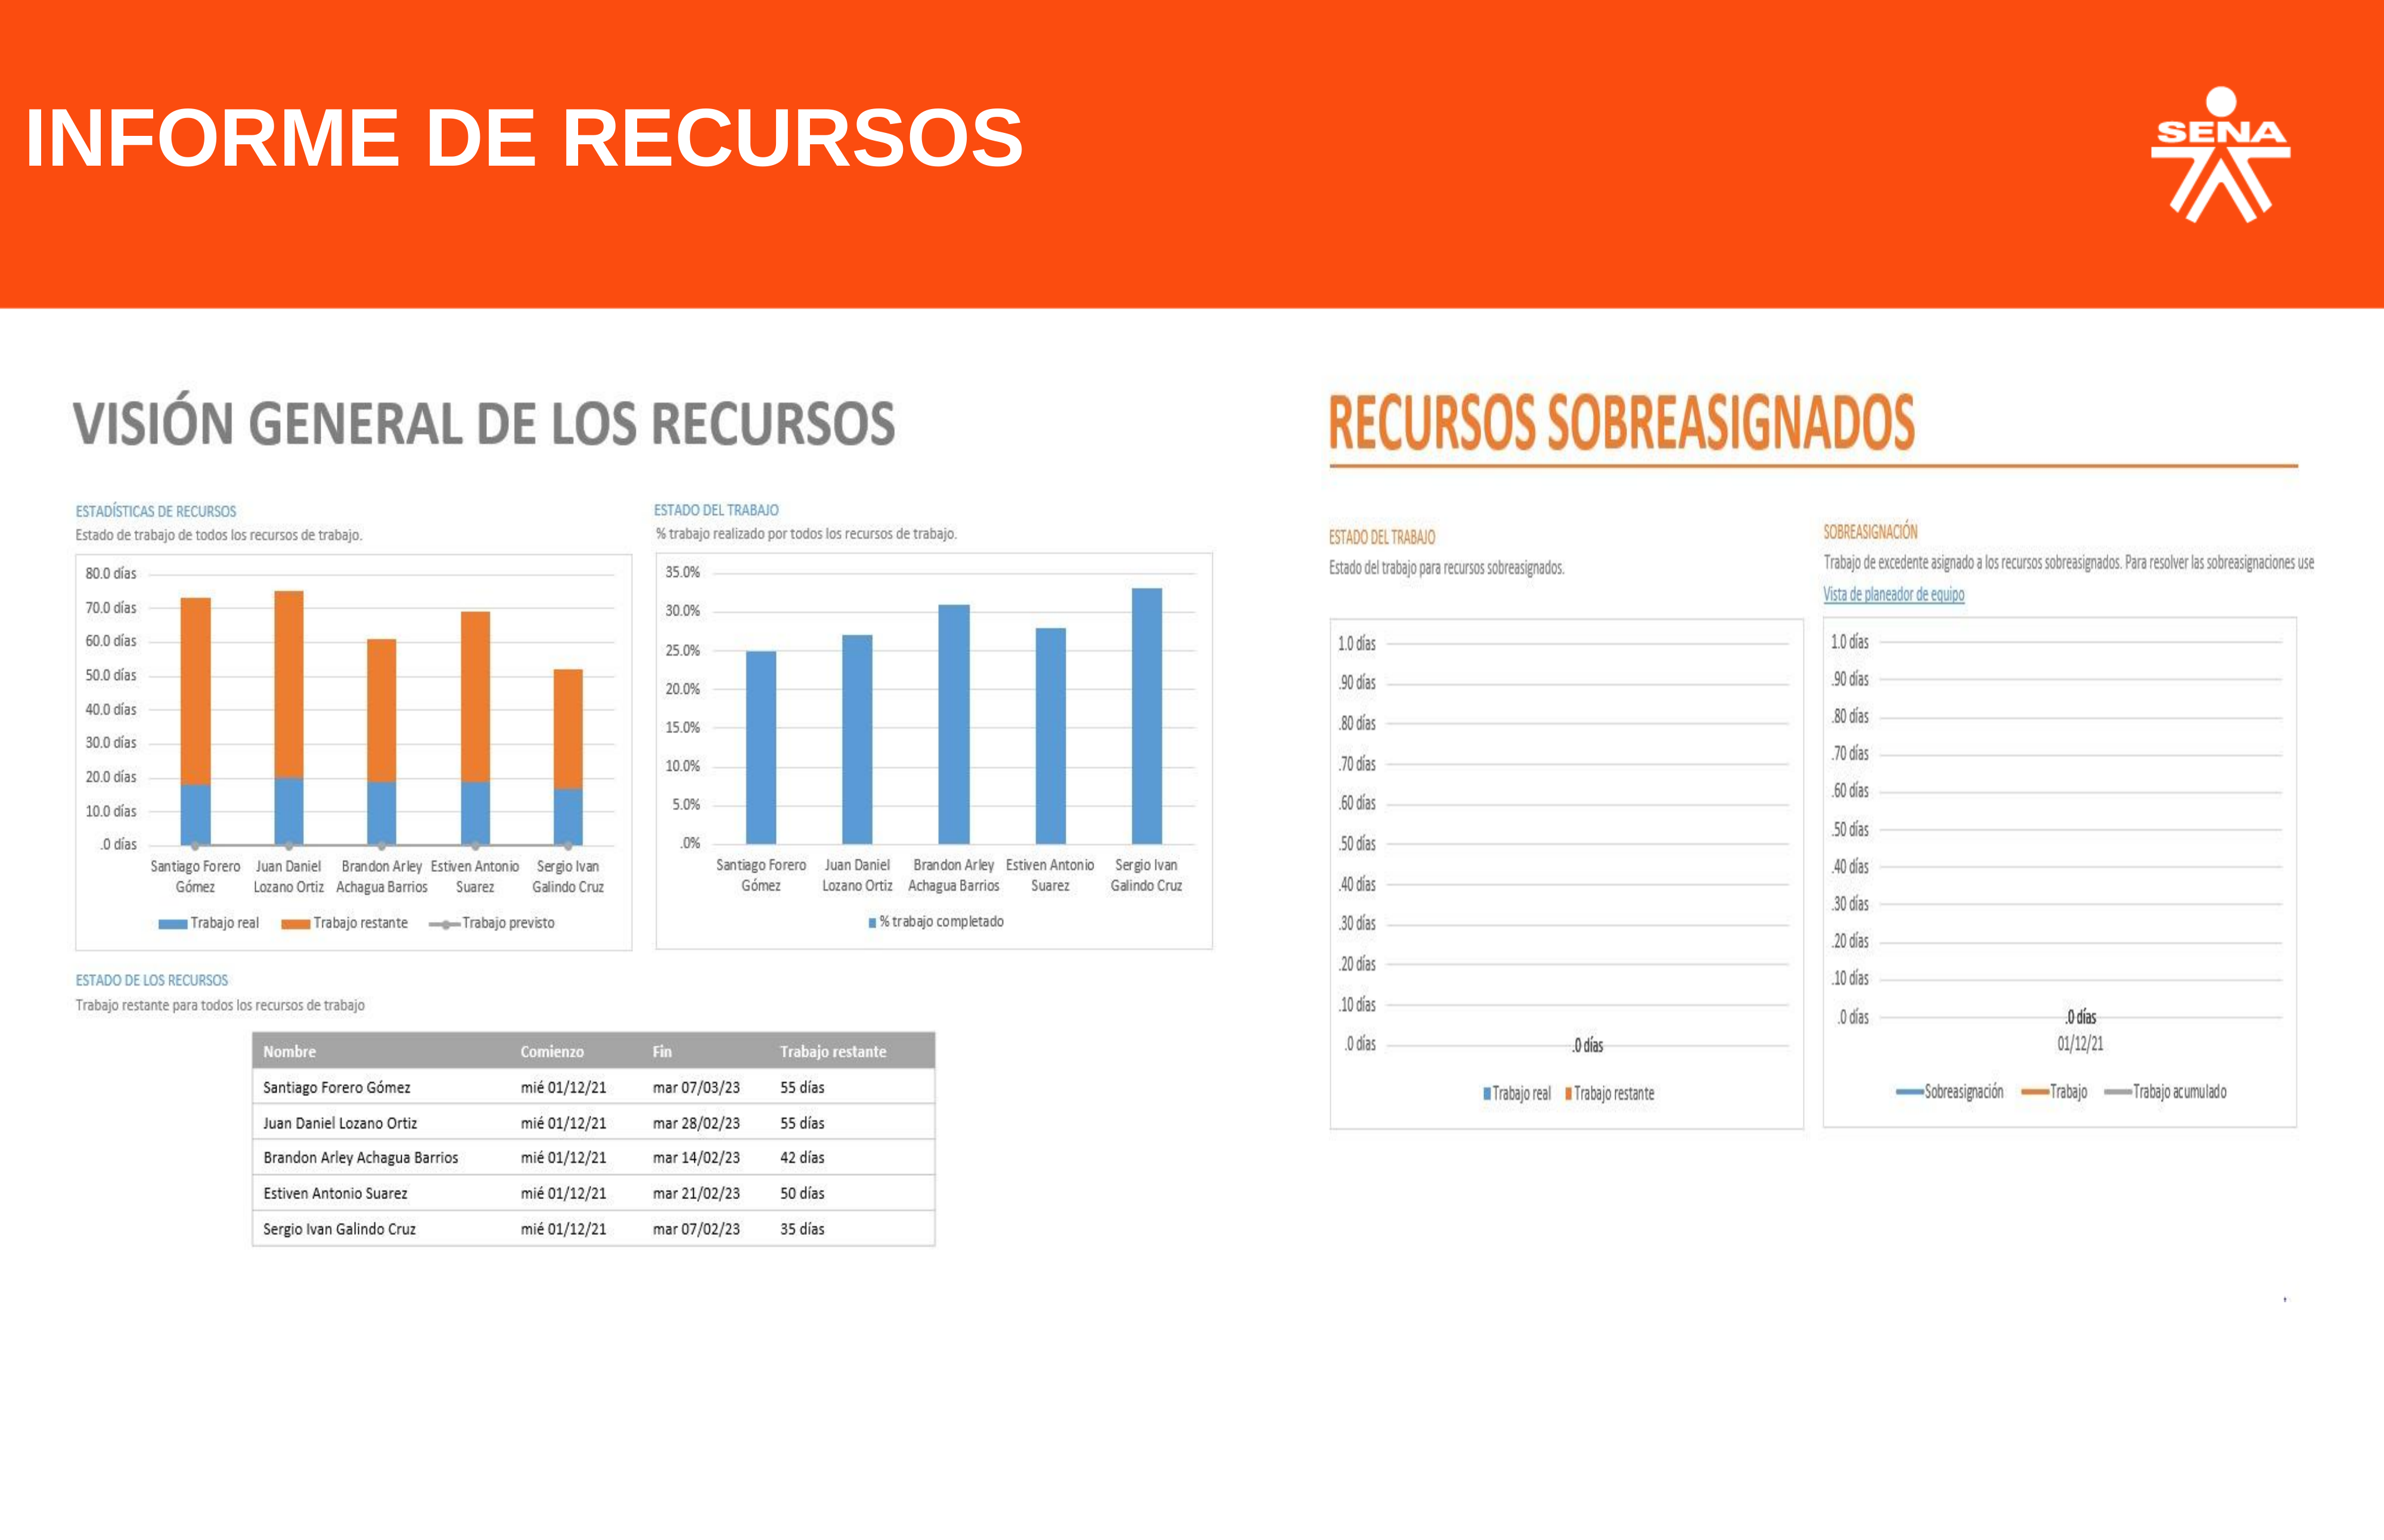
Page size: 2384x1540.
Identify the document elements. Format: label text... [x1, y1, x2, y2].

picture [0, 0, 2384, 1540]
text_box INFORME DE RECURSOS [15, 79, 1681, 187]
